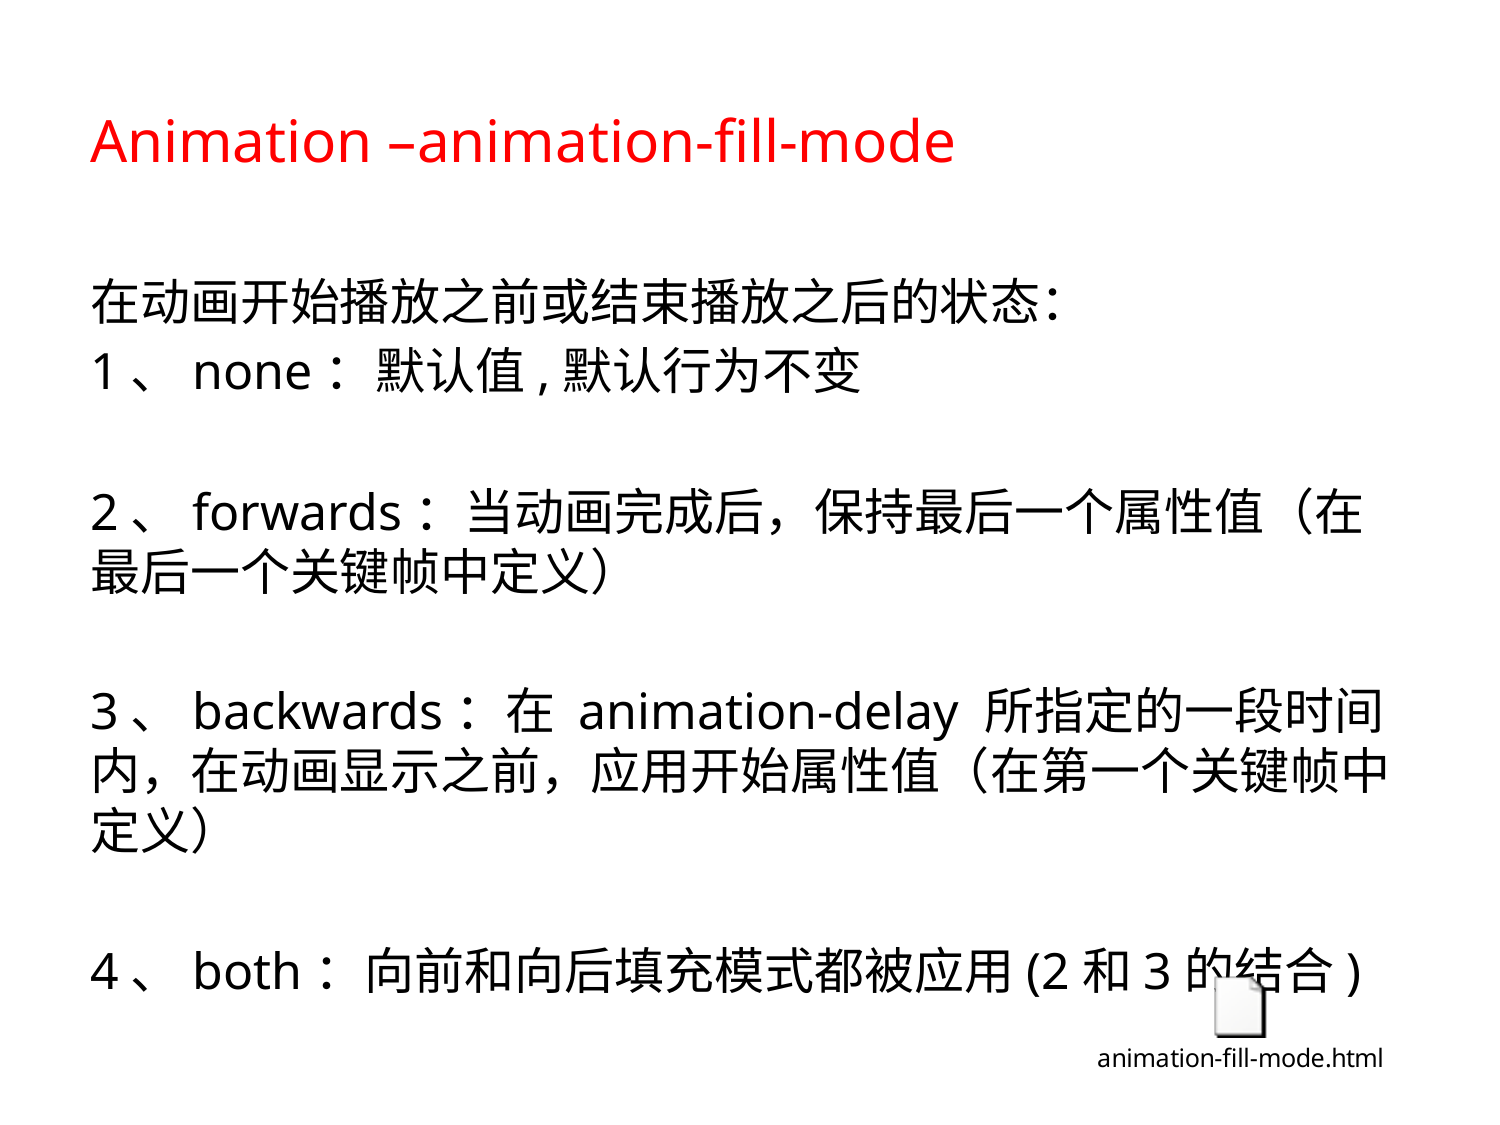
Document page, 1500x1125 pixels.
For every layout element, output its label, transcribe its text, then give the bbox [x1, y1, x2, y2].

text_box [1053, 969, 1426, 1087]
title Animation –animation-fill-mode [75, 45, 1425, 233]
list 在动画开始播放之前或结束播放之后的状态： 1、none：默认值,默认行为不变 2、forwards：当动画完成后，保持最后一个属性值（在最后一个关键帧中定义） 3、backwards：在 animation-delay 所指定的一段时间内，在动画显示之前，应用开始属性值（在第一个关键帧中定义） 4、both：向前和向后填充模式都被应用(2和3的结合) [75, 262, 1425, 1005]
